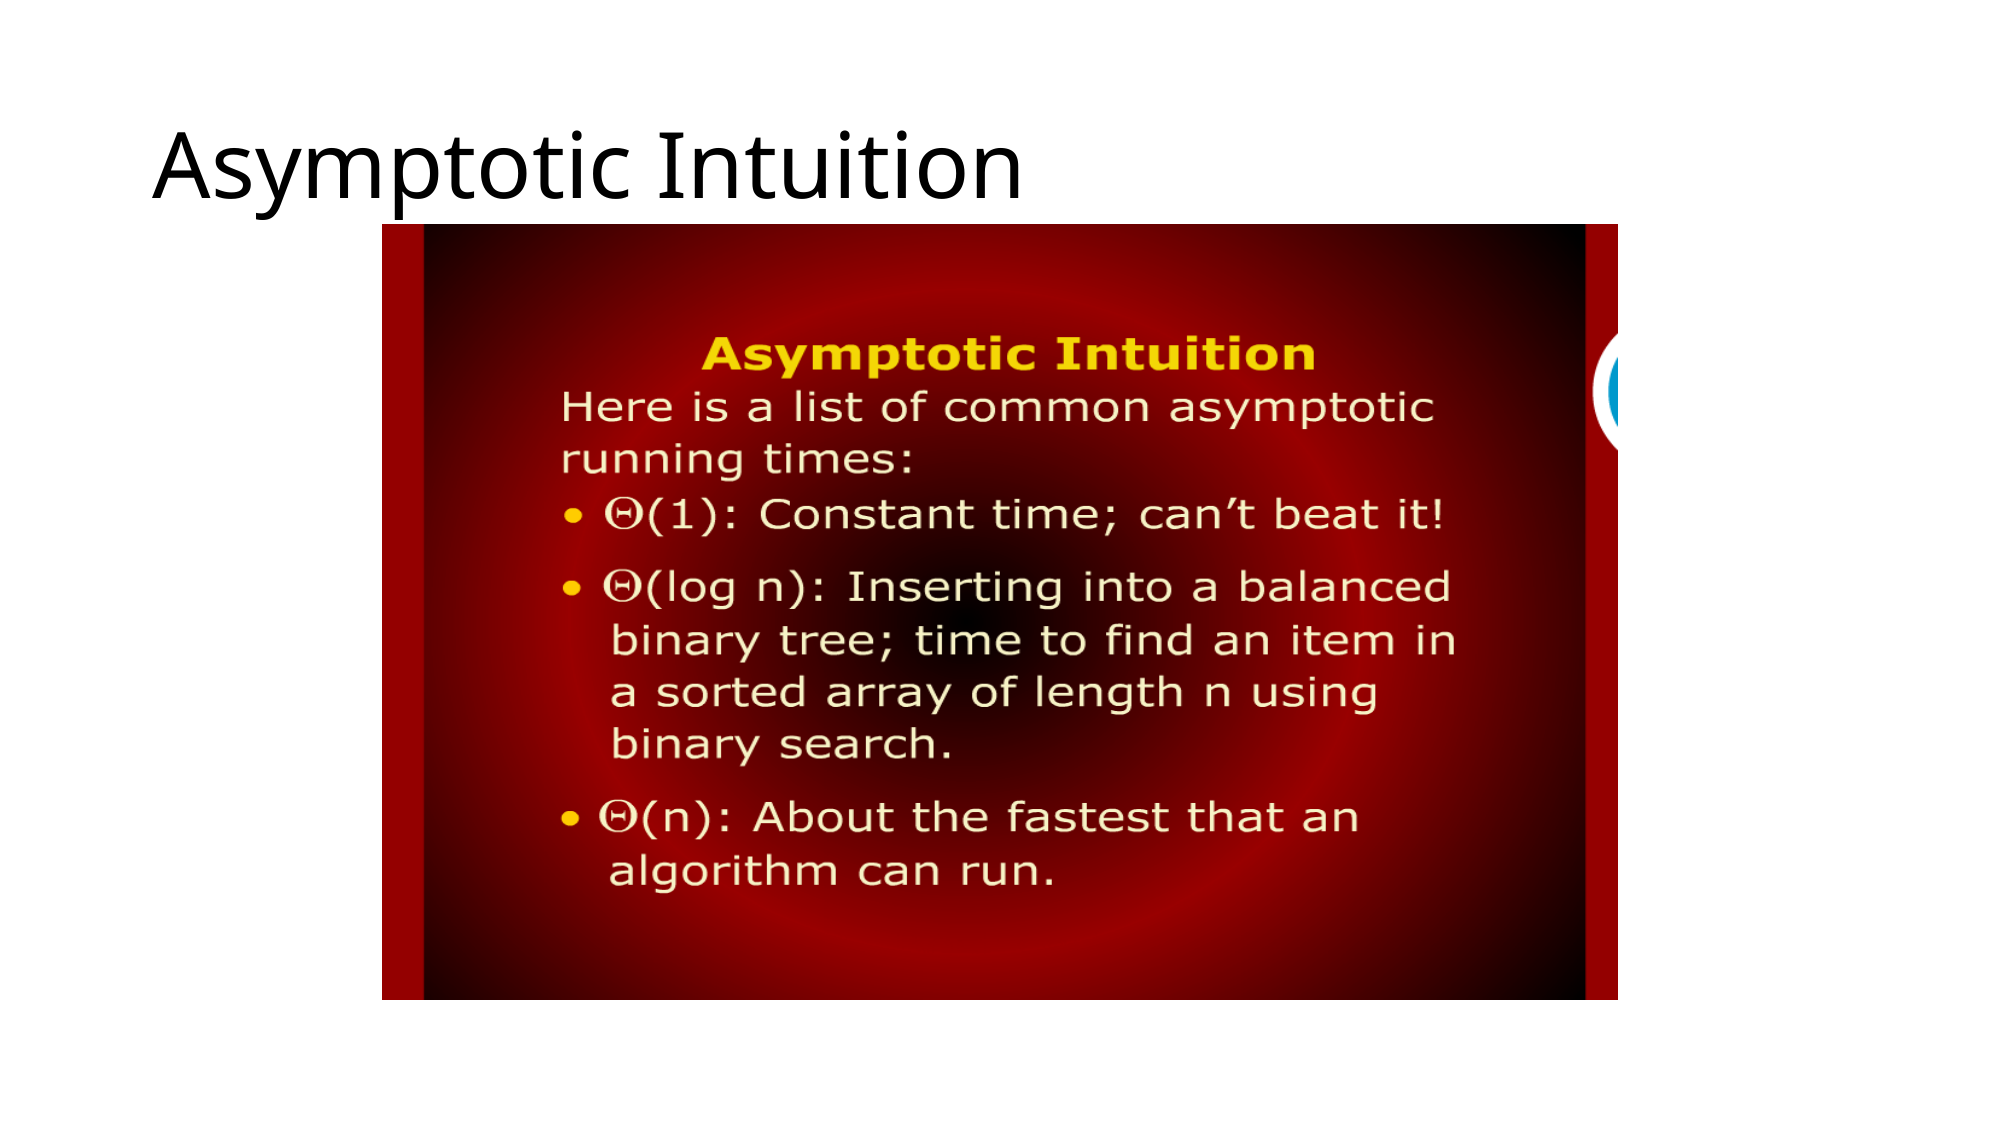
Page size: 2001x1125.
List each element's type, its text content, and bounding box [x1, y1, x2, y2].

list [382, 224, 1618, 1000]
title Asymptotic Intuition [137, 59, 1863, 278]
